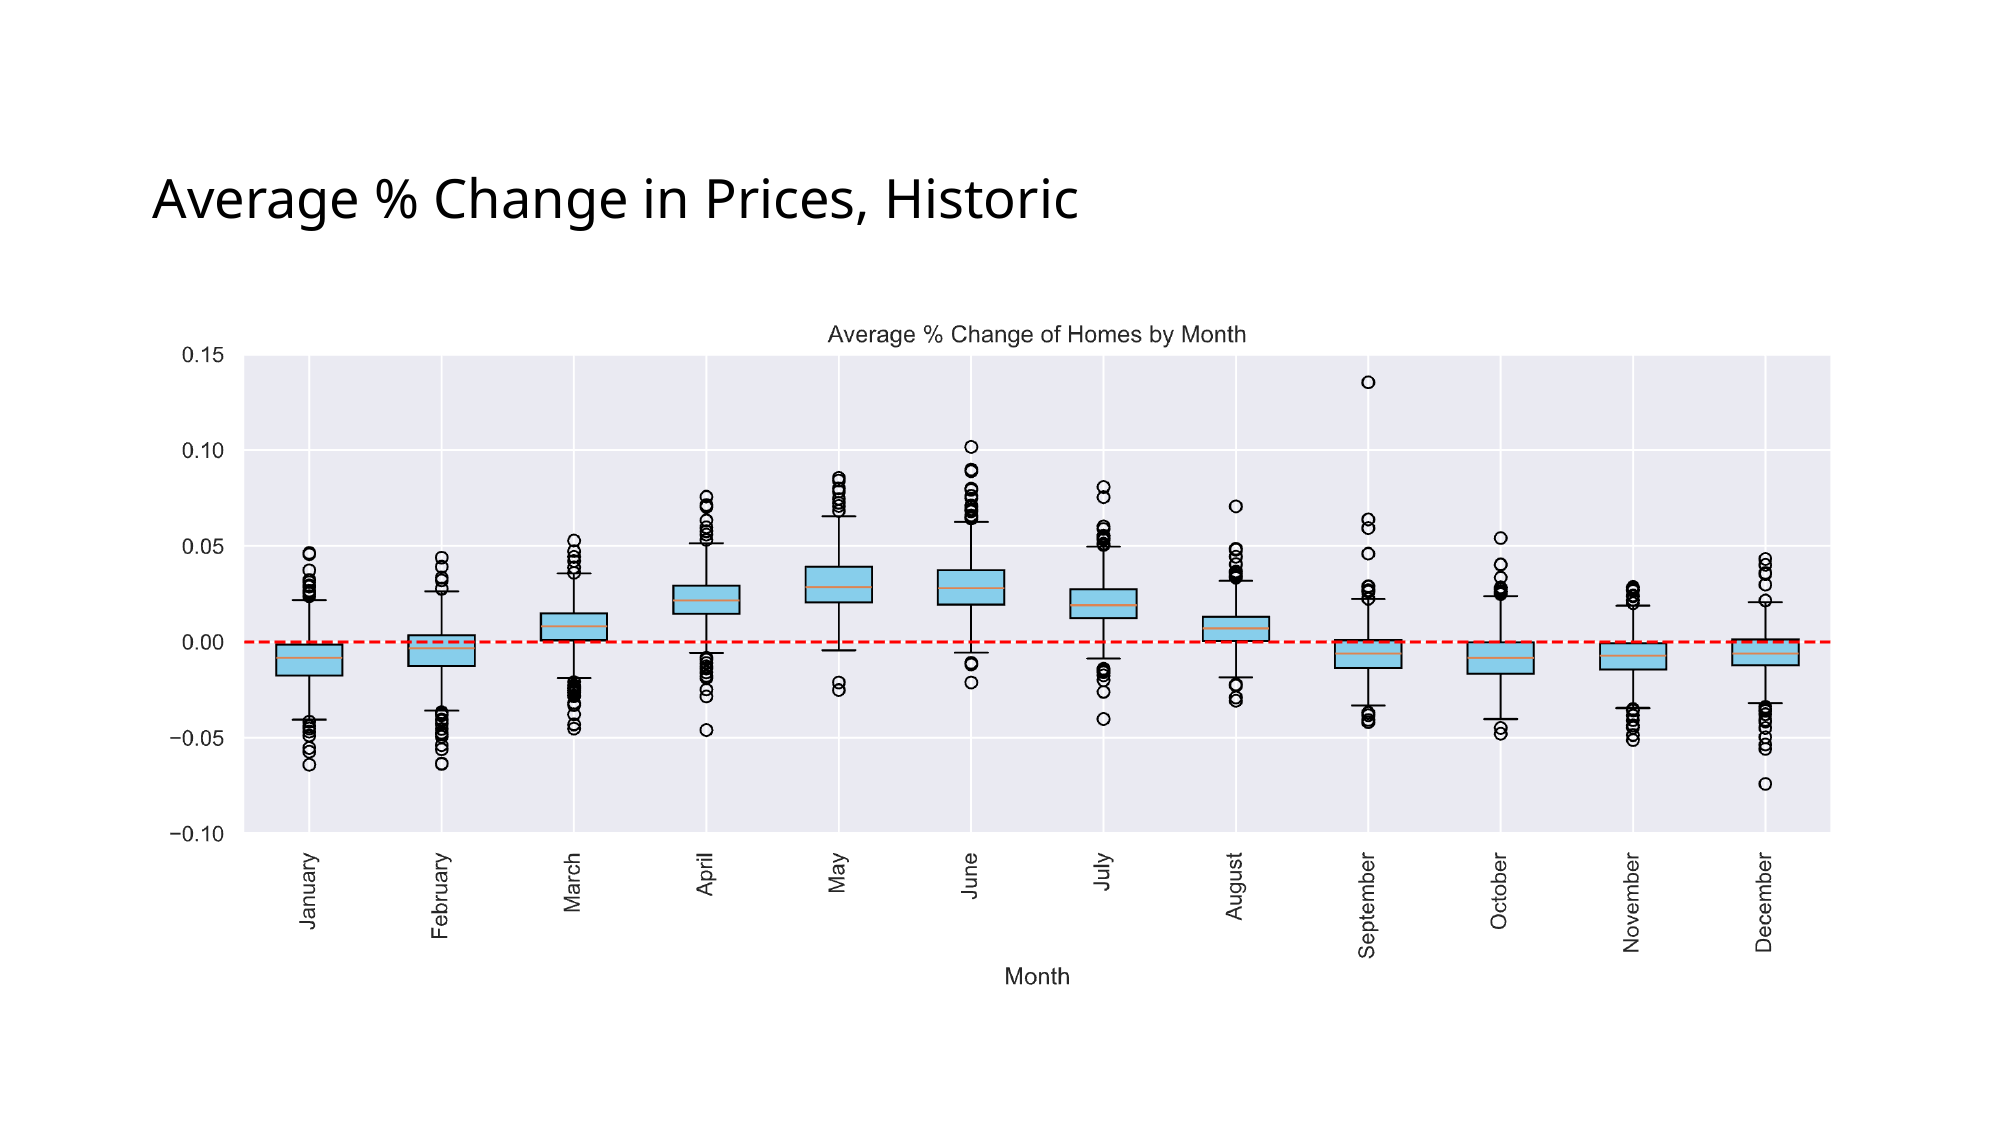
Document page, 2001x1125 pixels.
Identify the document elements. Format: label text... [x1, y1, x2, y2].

title Average % Change in Prices, Historic [137, 146, 1863, 255]
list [143, 299, 1857, 1014]
